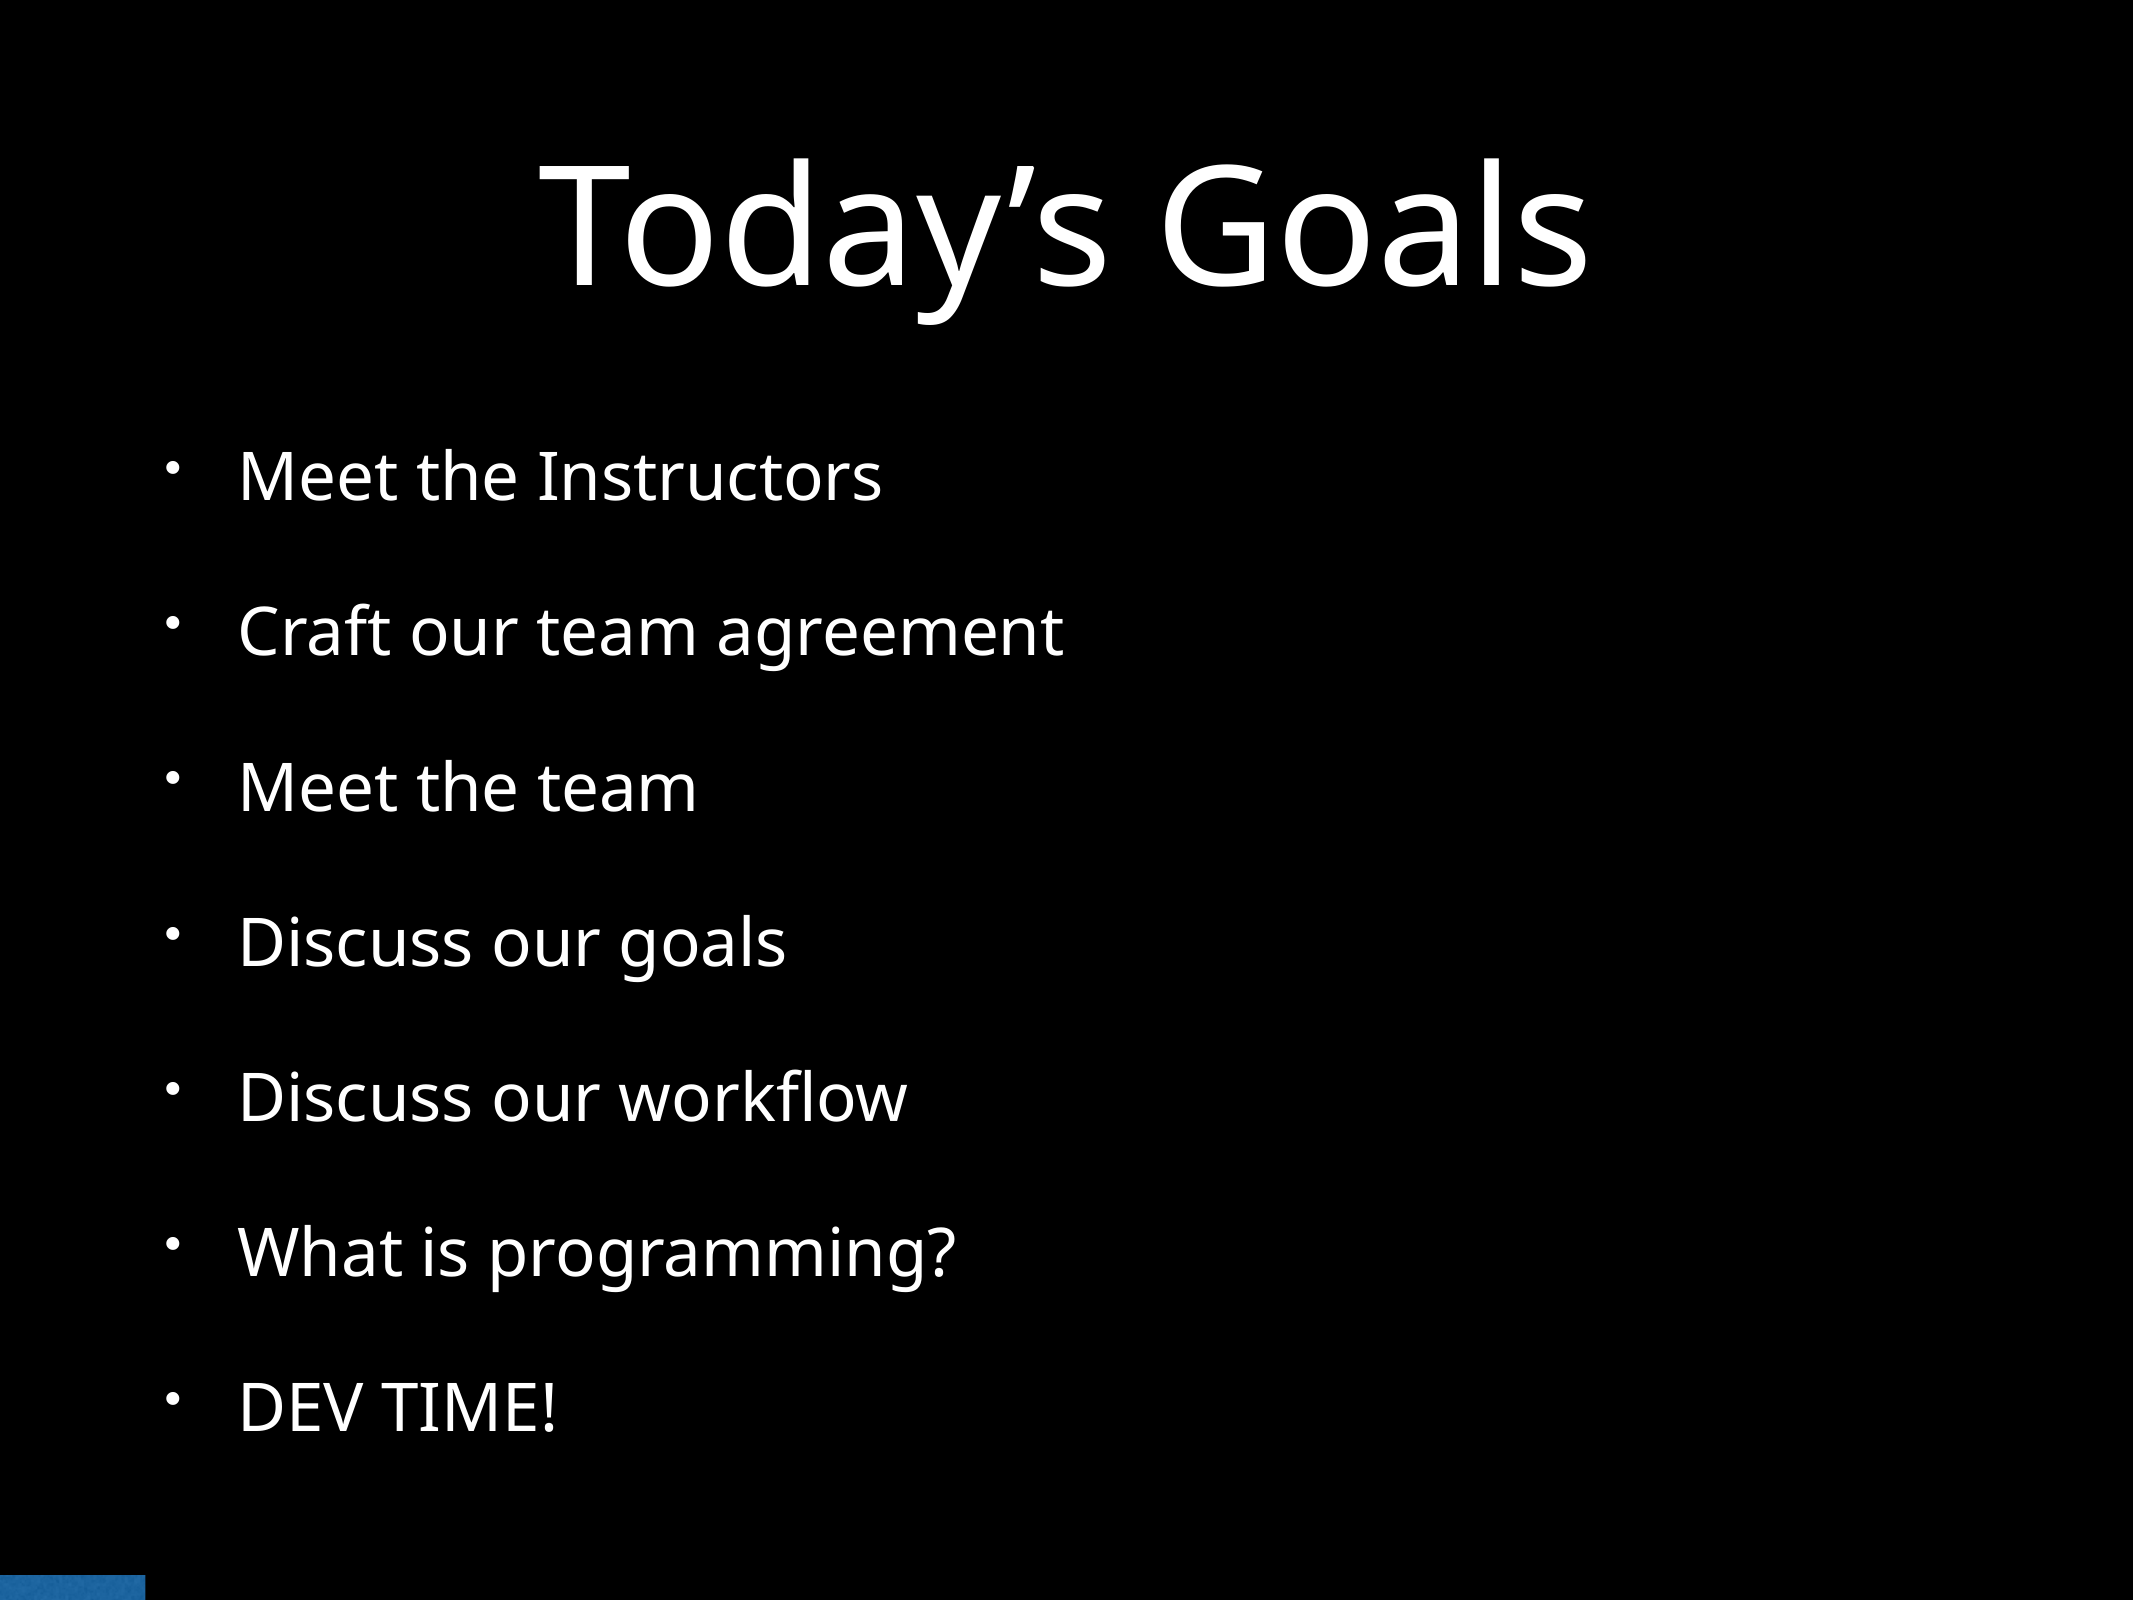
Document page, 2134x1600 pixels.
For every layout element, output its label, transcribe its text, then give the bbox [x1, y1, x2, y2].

list Meet the Instructors Craft our team agreement Meet the team Discuss our goals Discuss our workflow What is programming? DEV TIME! [155, 424, 1978, 1457]
title Today’s Goals [155, 41, 1978, 397]
text_box [0, 1575, 146, 1600]
